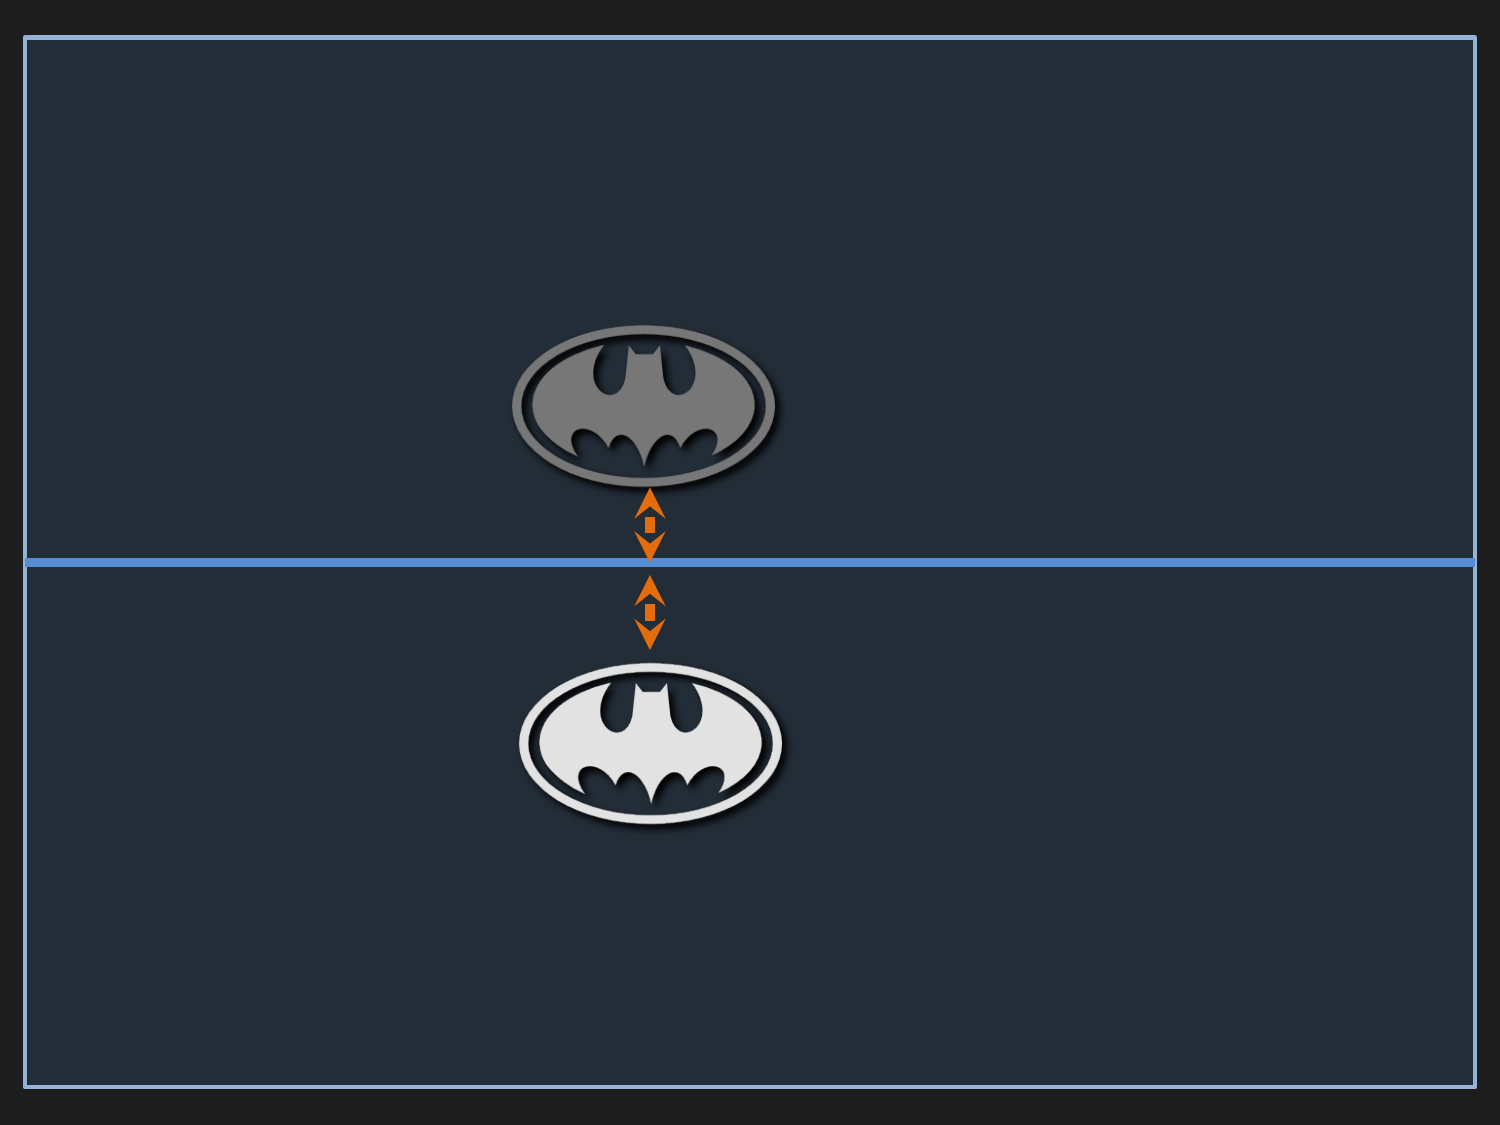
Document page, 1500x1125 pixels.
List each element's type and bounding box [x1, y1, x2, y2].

text_box [23, 35, 1477, 1089]
picture [512, 274, 776, 538]
picture [519, 612, 783, 876]
